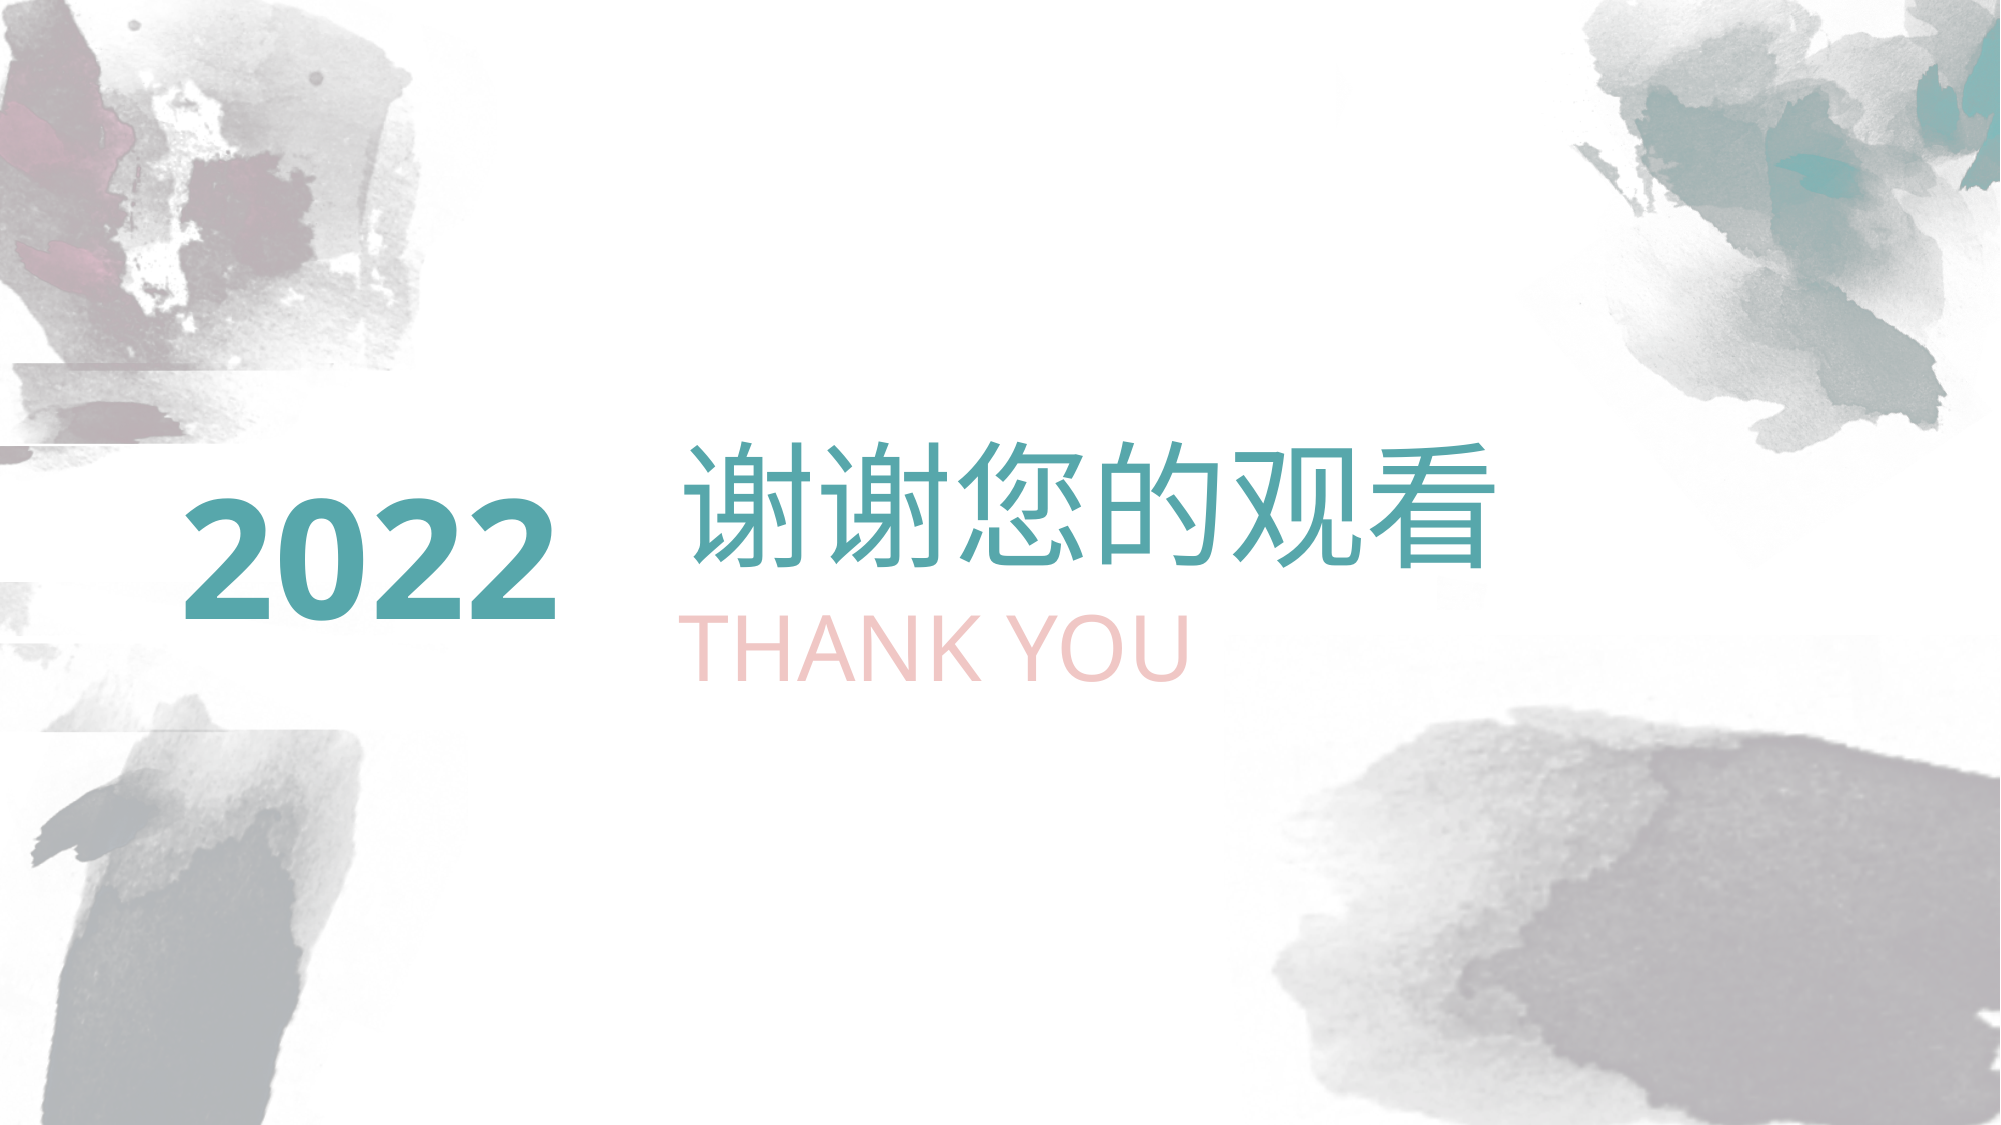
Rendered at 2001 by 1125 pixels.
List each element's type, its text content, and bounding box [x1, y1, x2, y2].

picture [1336, 0, 2000, 610]
text_box THANK YOU [663, 582, 1905, 708]
text_box 2022 [52, 445, 689, 661]
picture [0, 582, 468, 1125]
picture [0, 0, 497, 484]
text_box 谢谢您的观看 [663, 412, 1336, 582]
picture [1224, 635, 2000, 1125]
